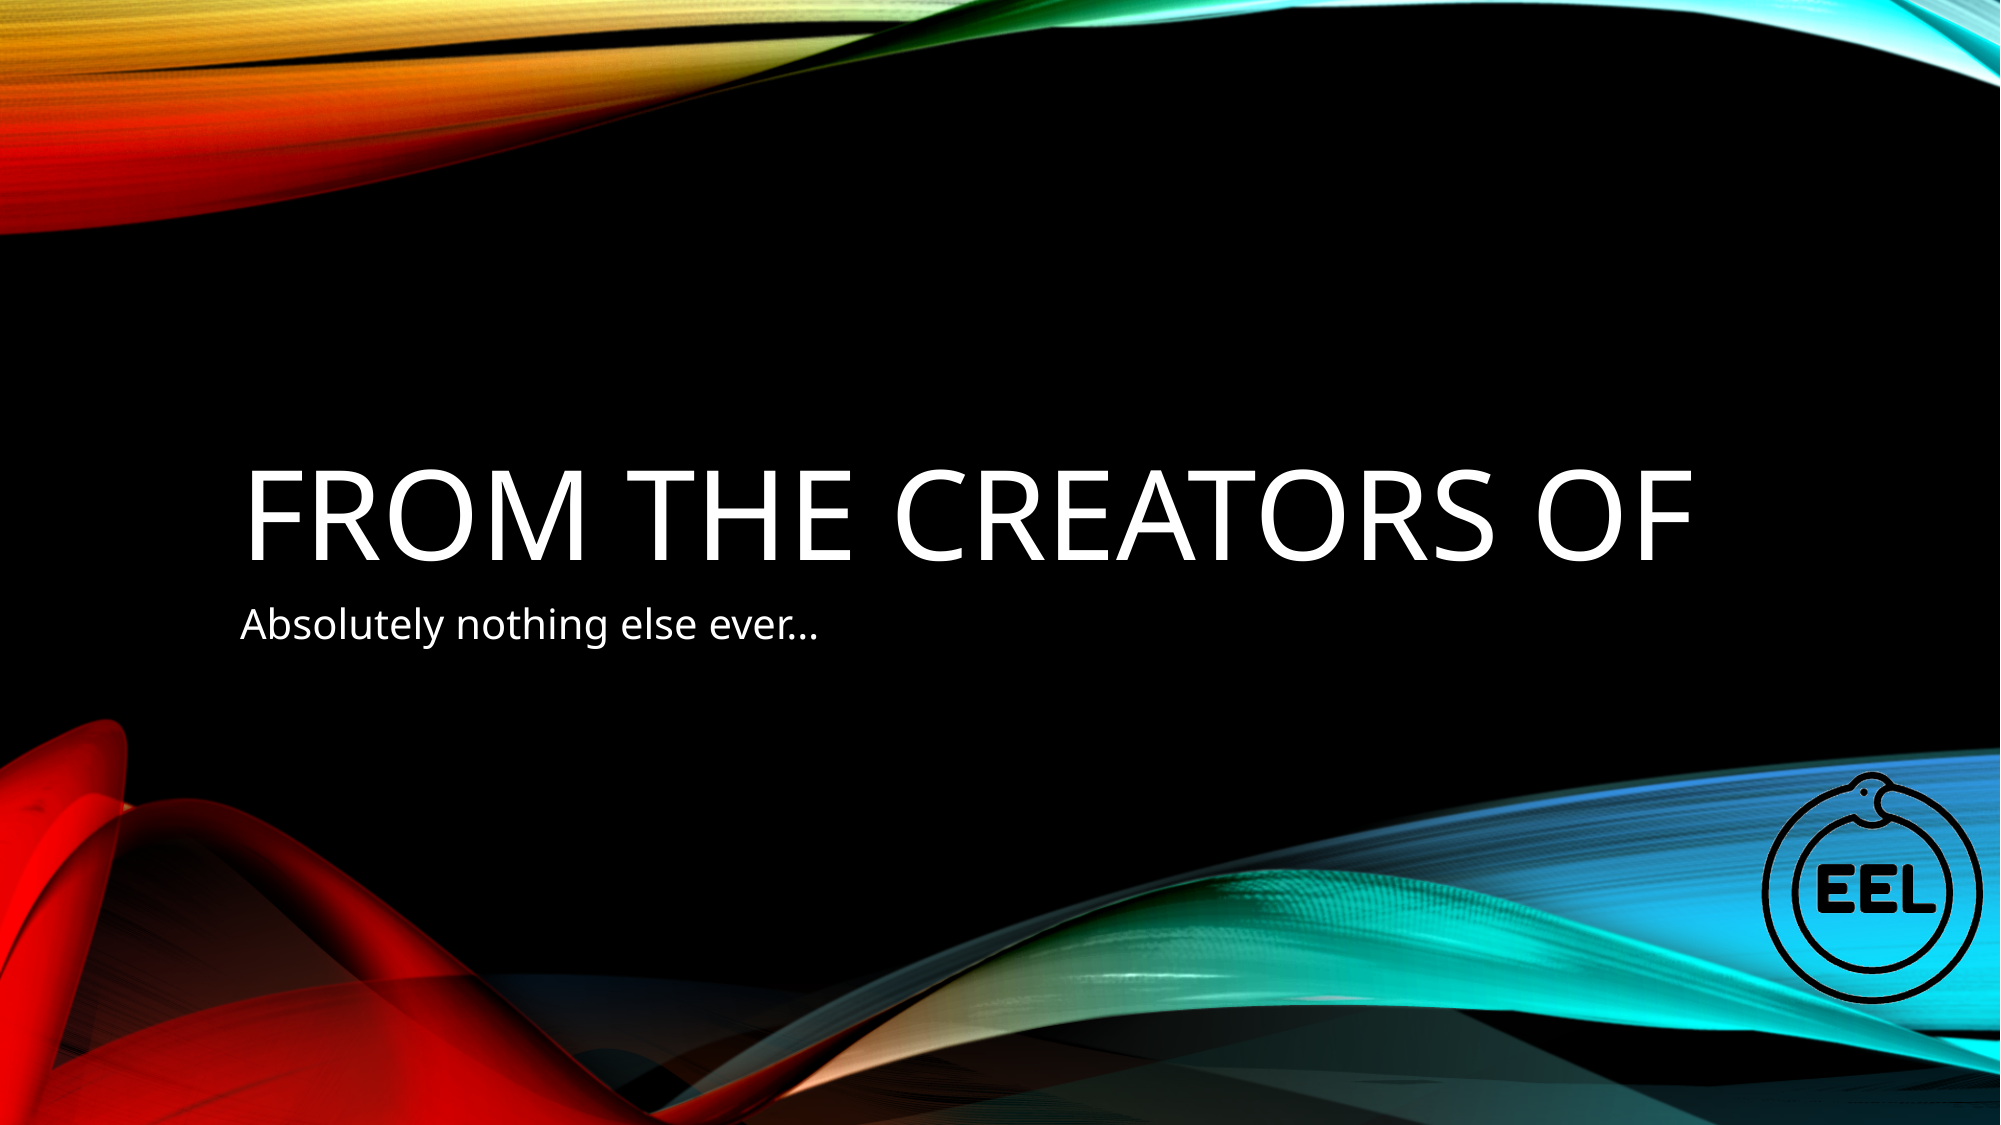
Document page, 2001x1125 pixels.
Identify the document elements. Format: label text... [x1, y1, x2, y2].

subtitle Absolutely nothing else ever… [225, 595, 1775, 709]
title From the creators of [225, 295, 1775, 595]
picture [0, 0, 2000, 237]
picture [0, 717, 2000, 1125]
